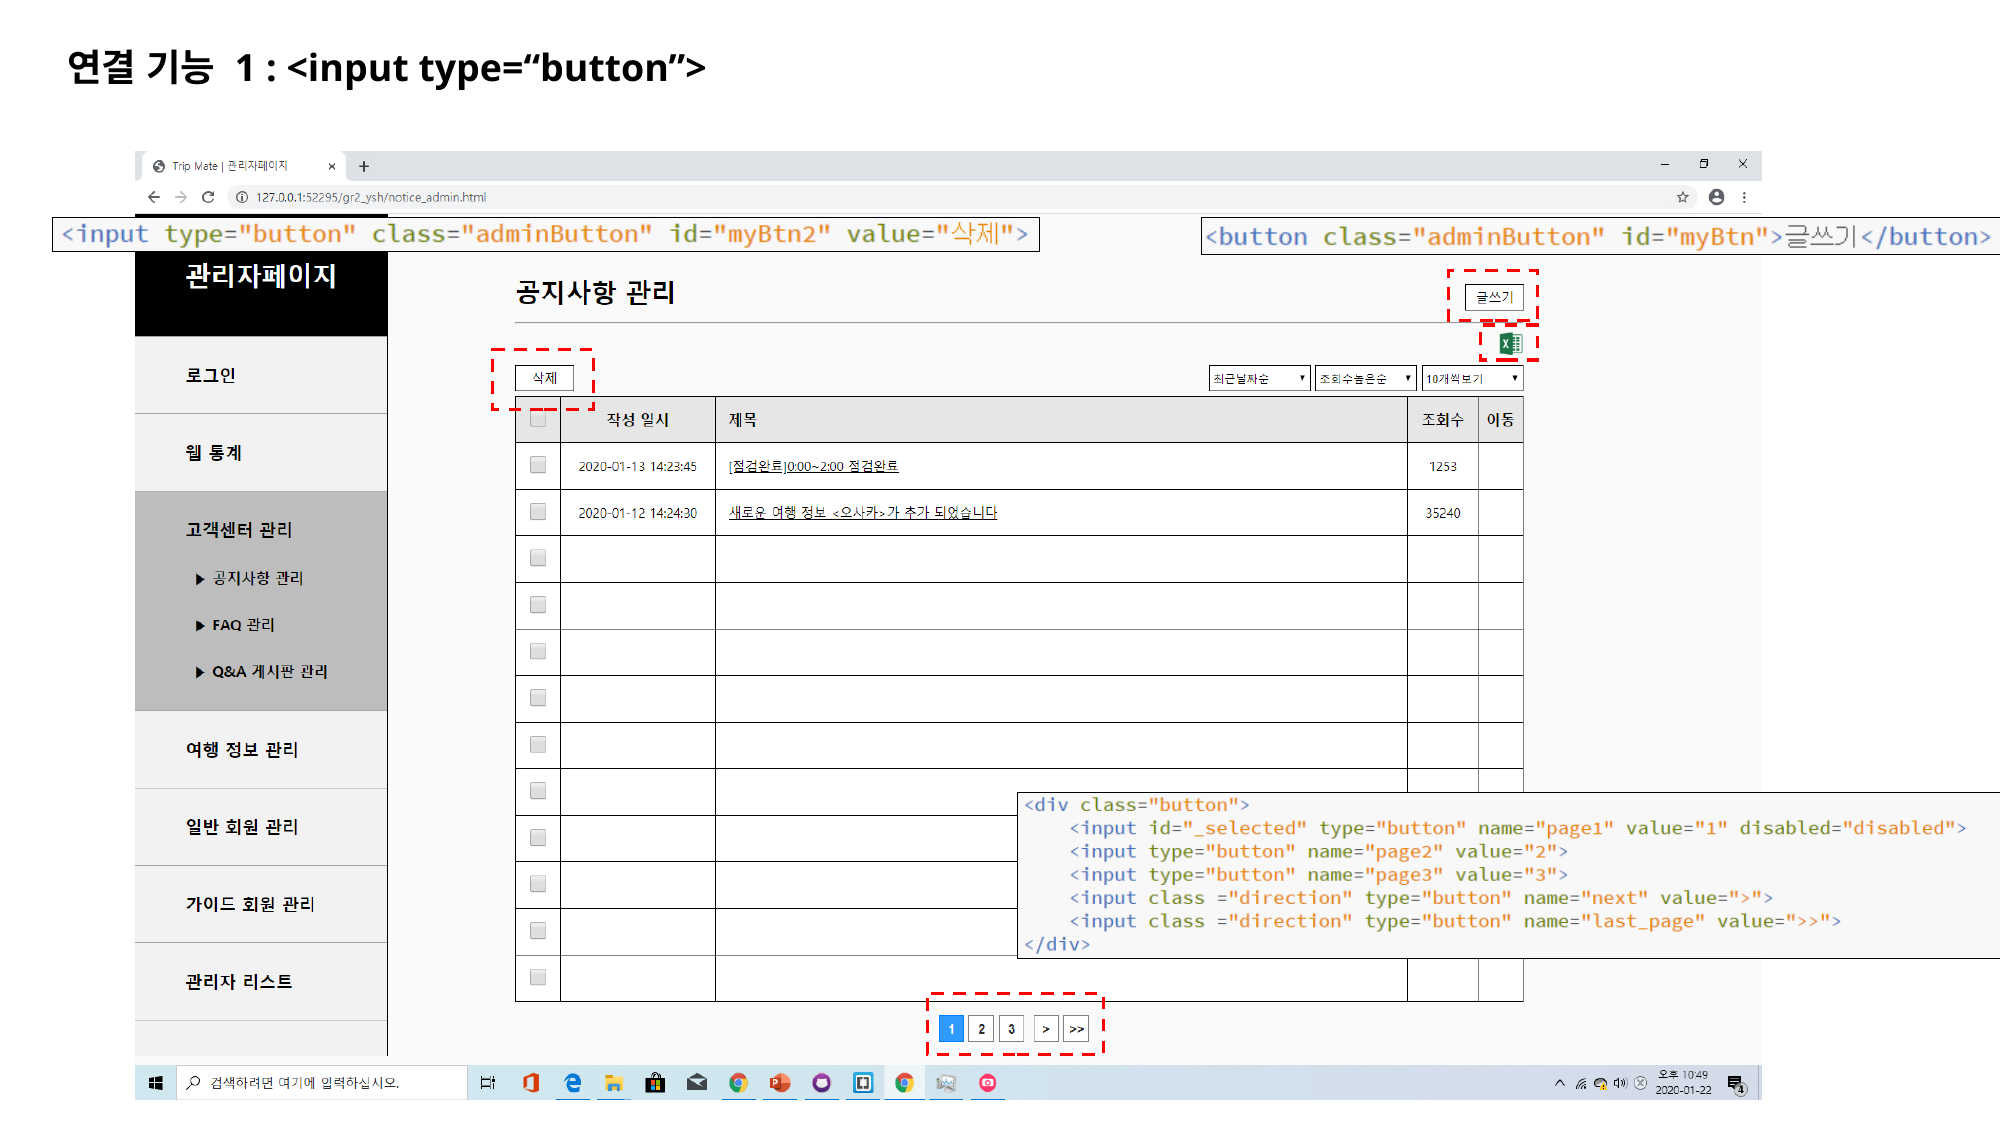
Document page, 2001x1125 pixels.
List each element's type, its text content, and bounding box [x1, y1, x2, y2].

text_box 연결 기능 1 : <input type=“button”> [51, 11, 940, 122]
picture [1201, 217, 2000, 255]
picture [1017, 792, 2000, 959]
picture [52, 217, 1040, 252]
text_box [135, 151, 1762, 1100]
